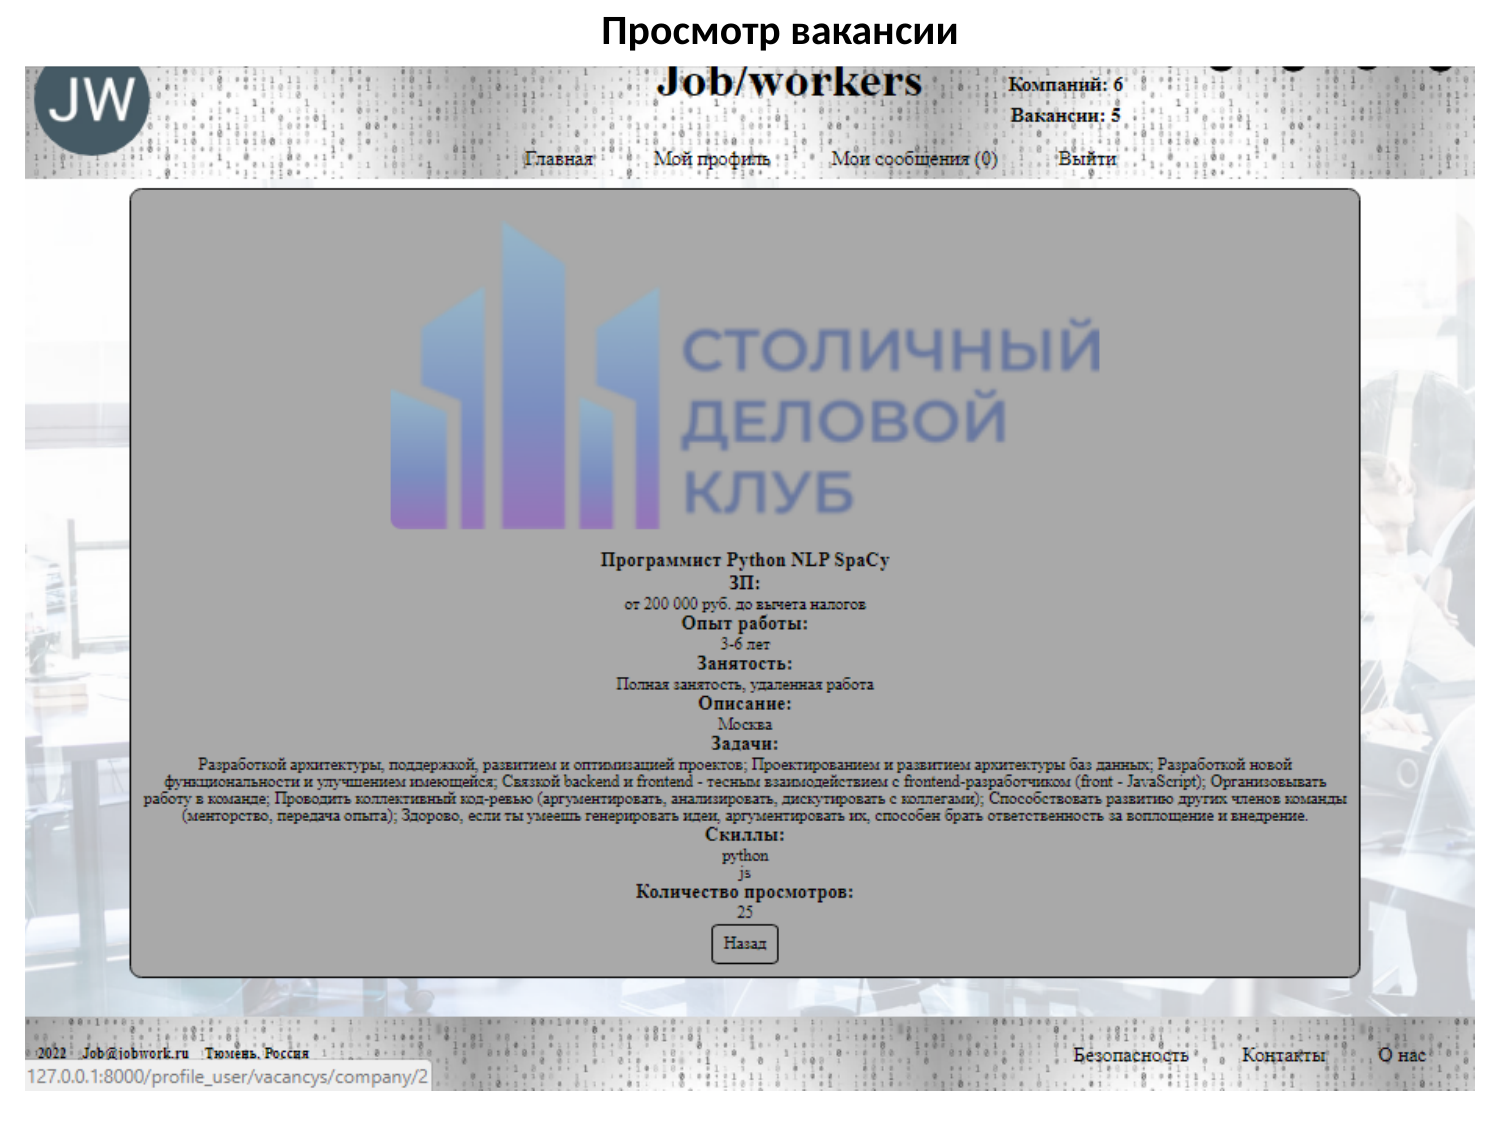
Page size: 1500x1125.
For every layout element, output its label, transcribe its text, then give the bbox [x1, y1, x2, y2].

text_box Просмотр вакансии [586, 0, 975, 60]
picture [25, 65, 1475, 1091]
